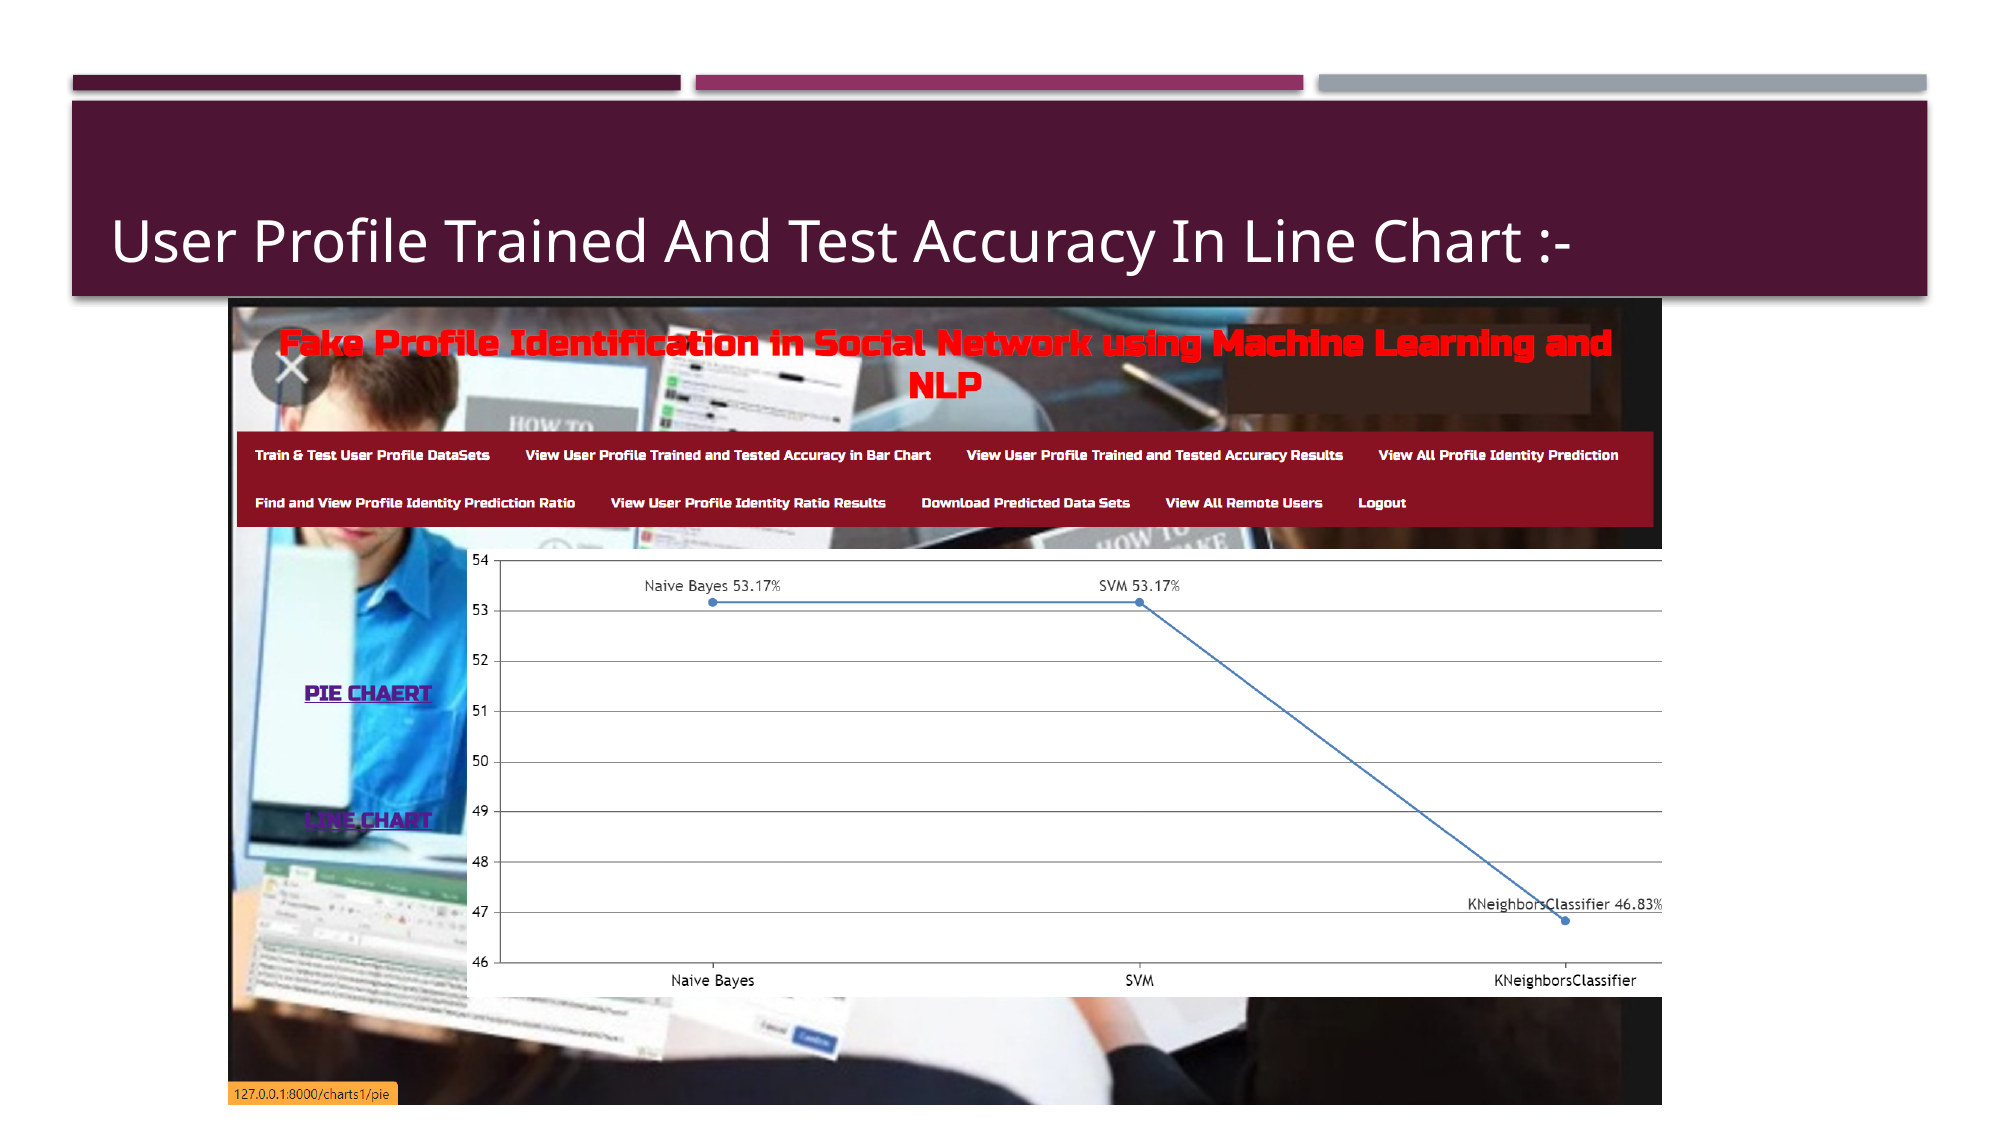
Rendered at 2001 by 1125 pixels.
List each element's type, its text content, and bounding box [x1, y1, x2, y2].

title User Profile Trained And Test Accuracy In Line Chart :- [95, 115, 1905, 282]
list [228, 297, 1662, 1105]
